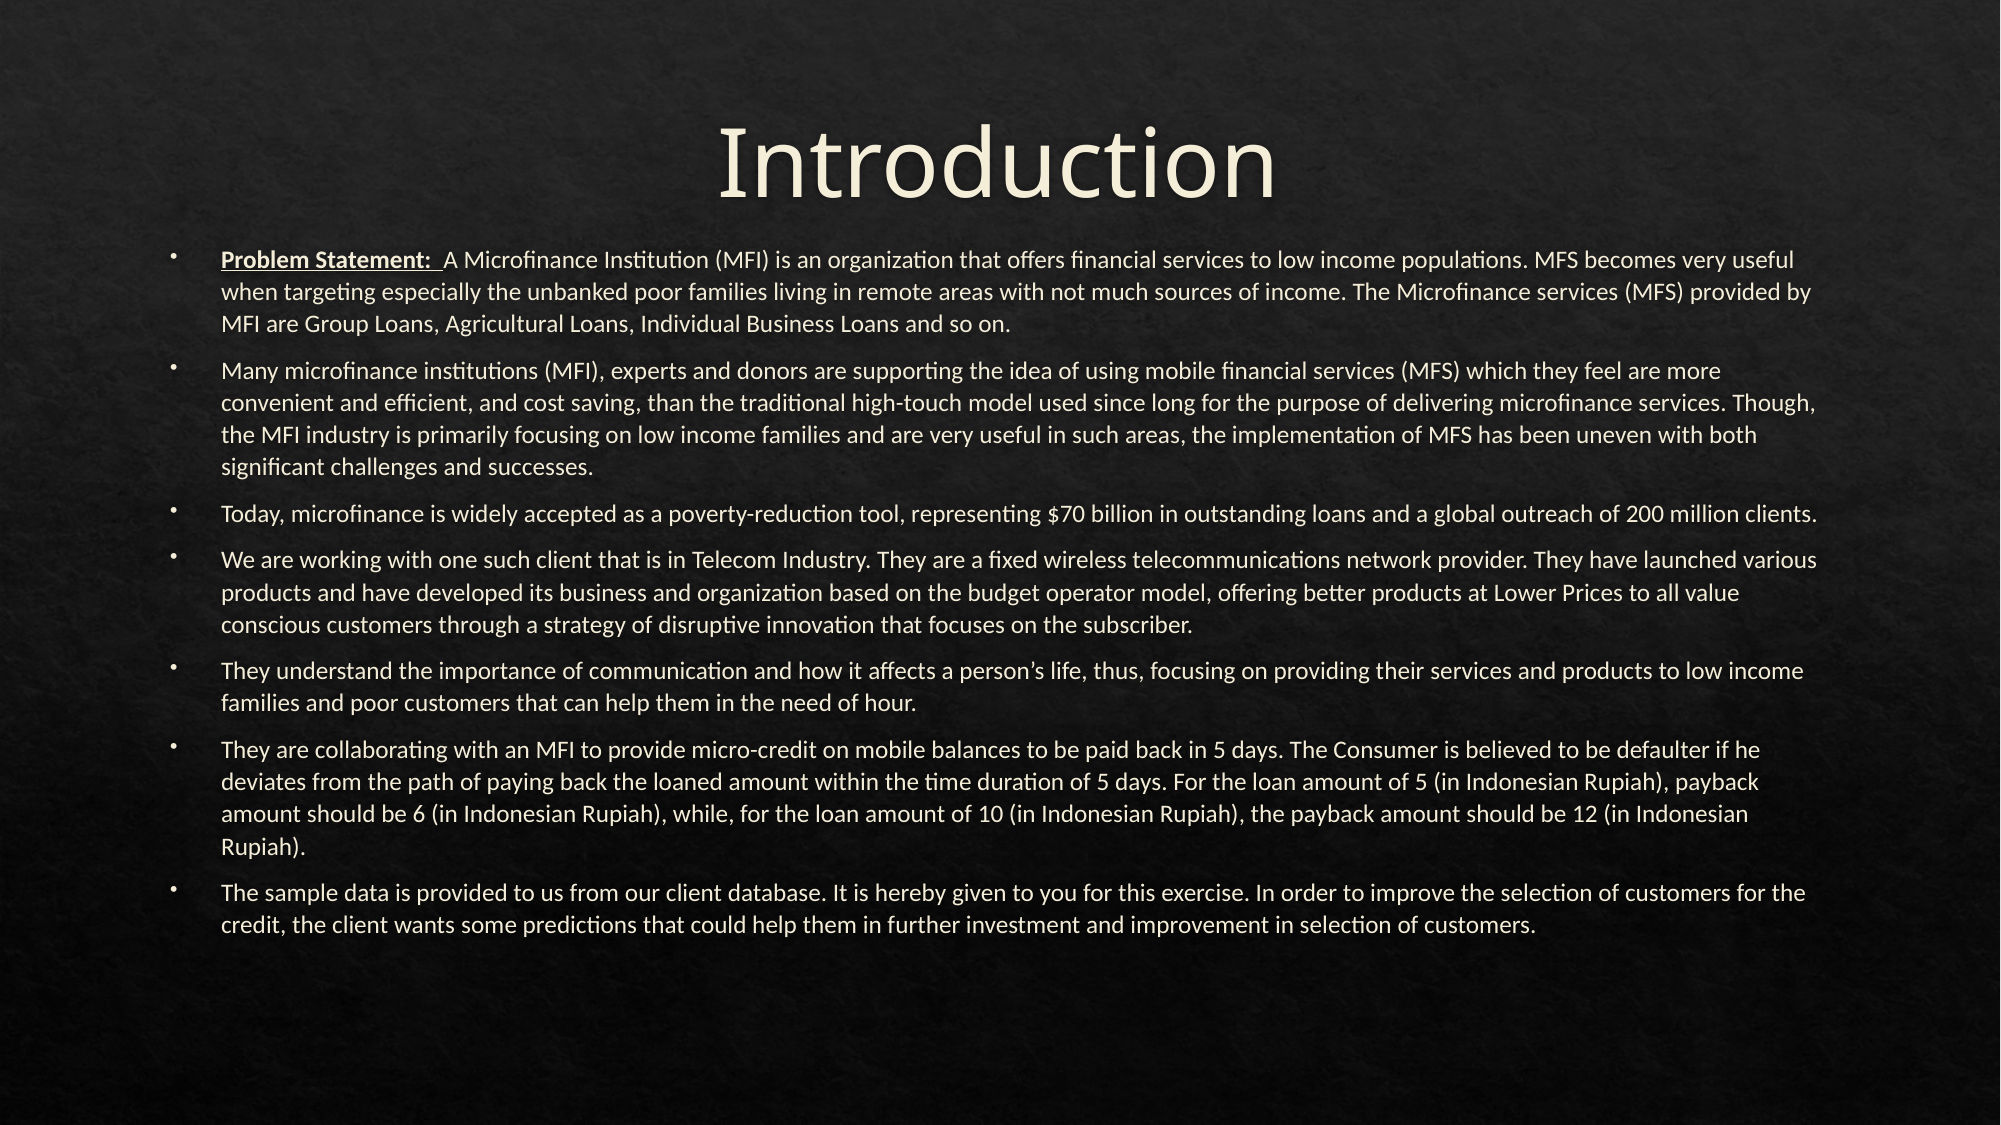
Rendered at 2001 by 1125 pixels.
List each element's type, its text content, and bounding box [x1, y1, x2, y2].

title Introduction [149, 99, 1849, 230]
list Problem Statement: A Microfinance Institution (MFI) is an organization that offers financial services to low income populations. MFS becomes very useful when targeting especially the unbanked poor families living in remote areas with not much sources of income. The Microfinance services (MFS) provided by MFI are Group Loans, Agricultural Loans, Individual Business Loans and so on. Many microfinance institutions (MFI), experts and donors are supporting the idea of using mobile financial services (MFS) which they feel are more convenient and efficient, and cost saving, than the traditional high-touch model used since long for the purpose of delivering microfinance services. Though, the MFI industry is primarily focusing on low income families and are very useful in such areas, the implementation of MFS has been uneven with both significant challenges and successes. Today, microfinance is widely accepted as a poverty-reduction tool, representing $70 billion in outstanding loans and a global outreach of 200 million clients. We are working with one such client that is in Telecom Industry. They are a fixed wireless telecommunications network provider. They have launched various products and have developed its business and organization based on the budget operator model, offering better products at Lower Prices to all value conscious customers through a strategy of disruptive innovation that focuses on the subscriber. They understand the importance of communication and how it affects a person’s life, thus, focusing on providing their services and products to low income families and poor customers that can help them in the need of hour. They are collaborating with an MFI to provide micro-credit on mobile balances to be paid back in 5 days. The Consumer is believed to be defaulter if he deviates from the path of paying back the loaned amount within the time duration of 5 days. For the loan amount of 5 (in Indonesian Rupiah), payback amount should be 6 (in Indonesian Rupiah), while, for the loan amount of 10 (in Indonesian Rupiah), the payback amount should be 12 (in Indonesian Rupiah). The sample data is provided to us from our client database. It is hereby given to you for this exercise. In order to improve the selection of customers for the credit, the client wants some predictions that could help them in further investment and improvement in selection of customers. [149, 233, 1849, 950]
